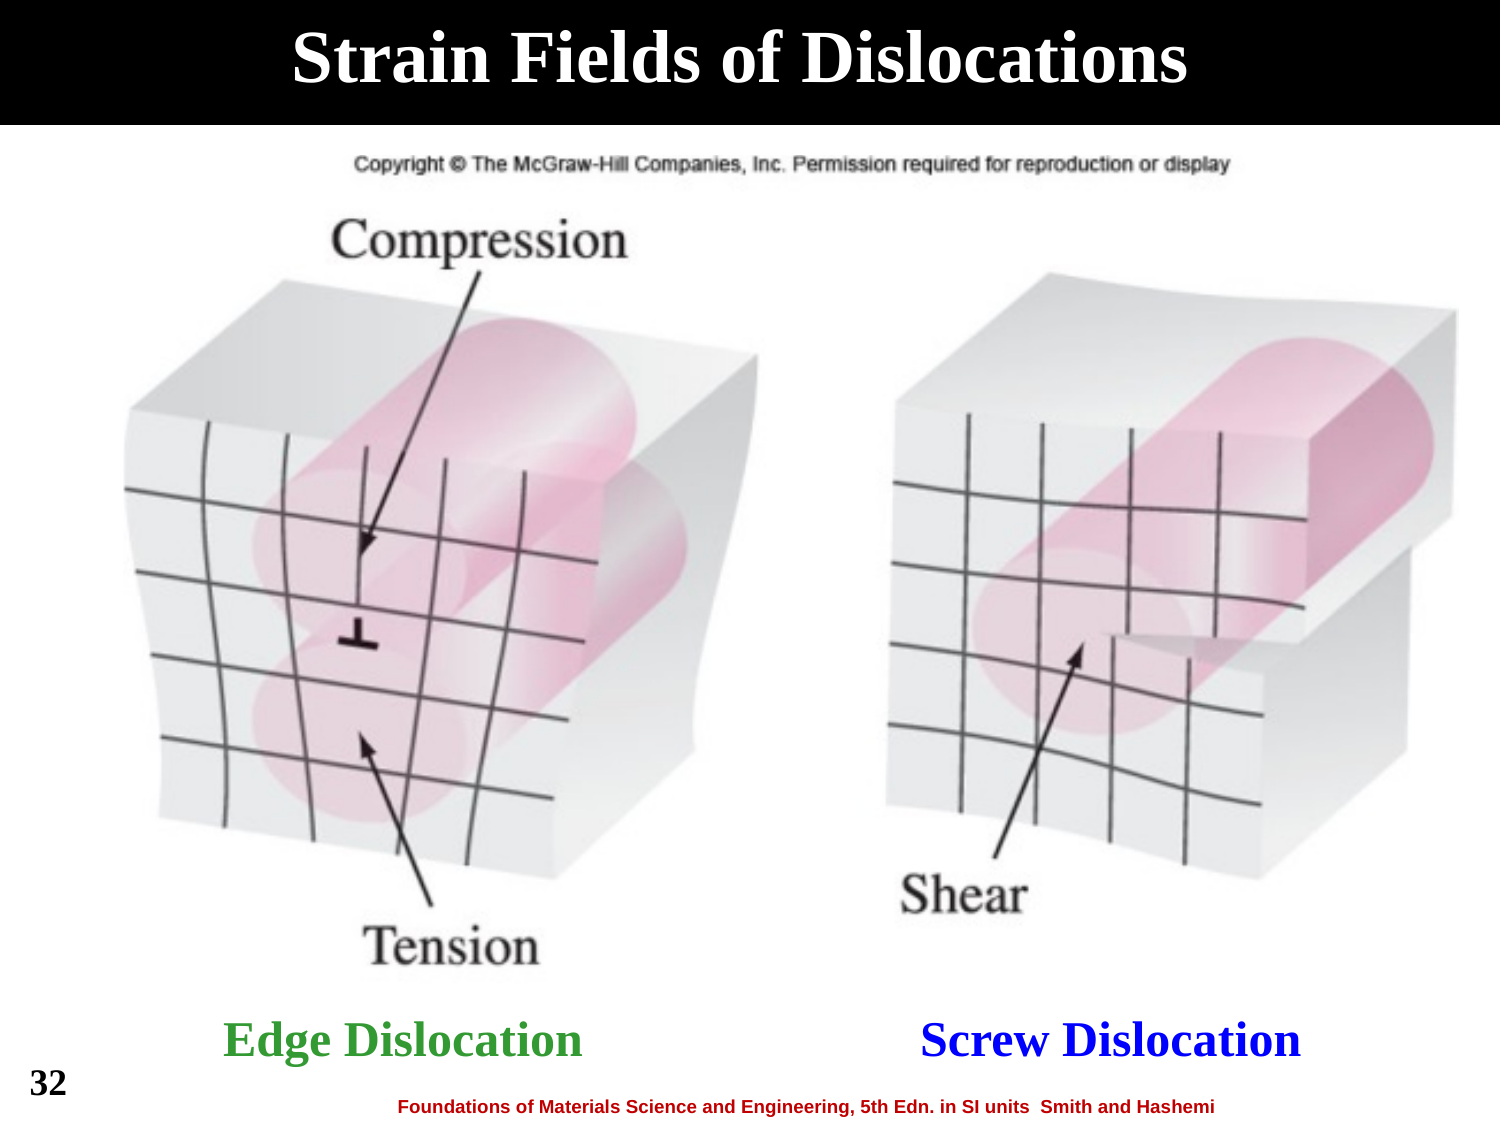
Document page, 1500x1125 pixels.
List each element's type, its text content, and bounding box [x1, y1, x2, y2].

text_box Strain Fields of Dislocations [0, 0, 1500, 125]
slide_number 32 [0, 1049, 83, 1125]
picture [123, 155, 1459, 1071]
